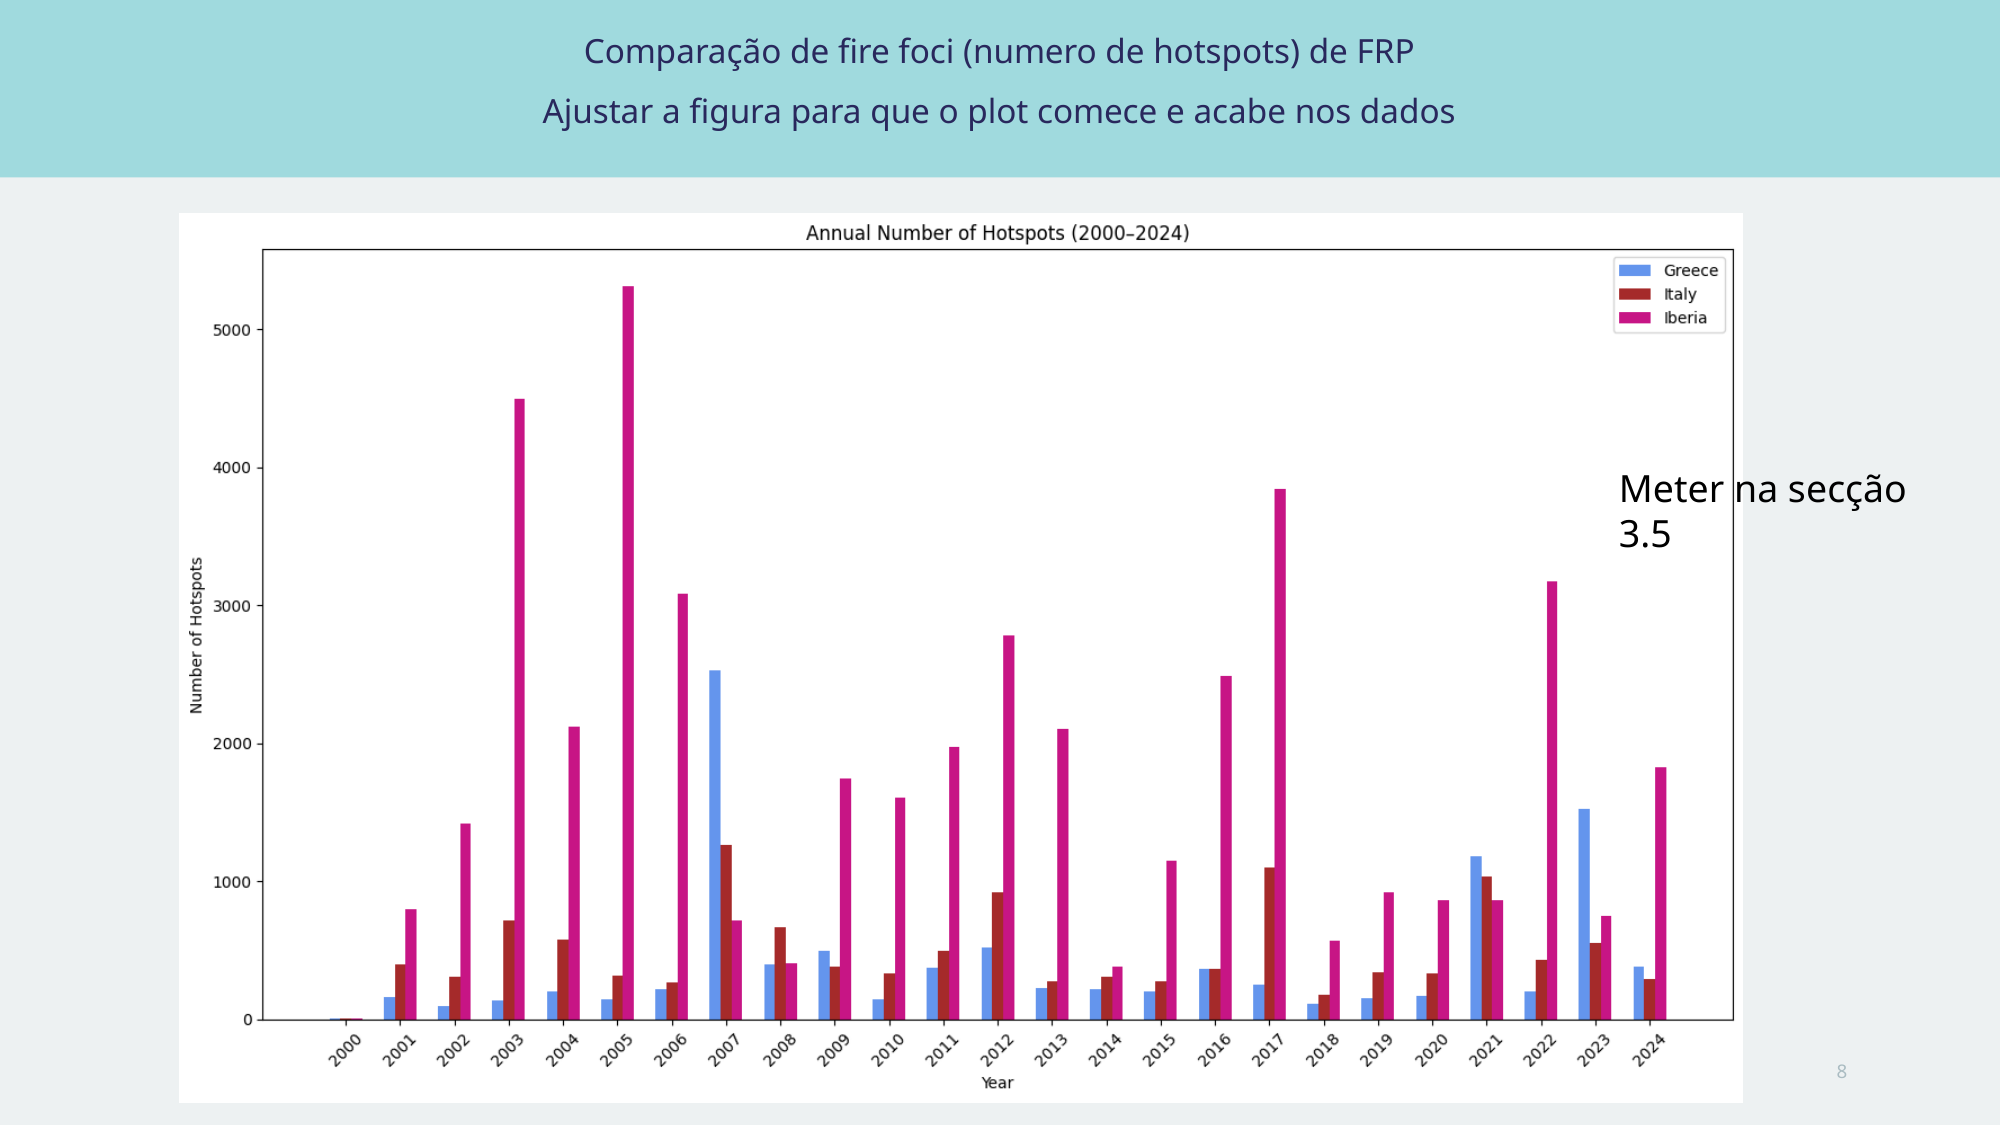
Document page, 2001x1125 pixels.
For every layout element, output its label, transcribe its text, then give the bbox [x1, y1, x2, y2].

picture [178, 213, 1743, 1103]
slide_number 8 [1743, 1042, 1863, 1103]
text_box Meter na secção 3.5 [1743, 457, 1953, 562]
list Comparação de fire foci (numero de hotspots) de FRP Ajustar a figura para que o plot comece e acabe nos dados [0, 22, 2000, 154]
